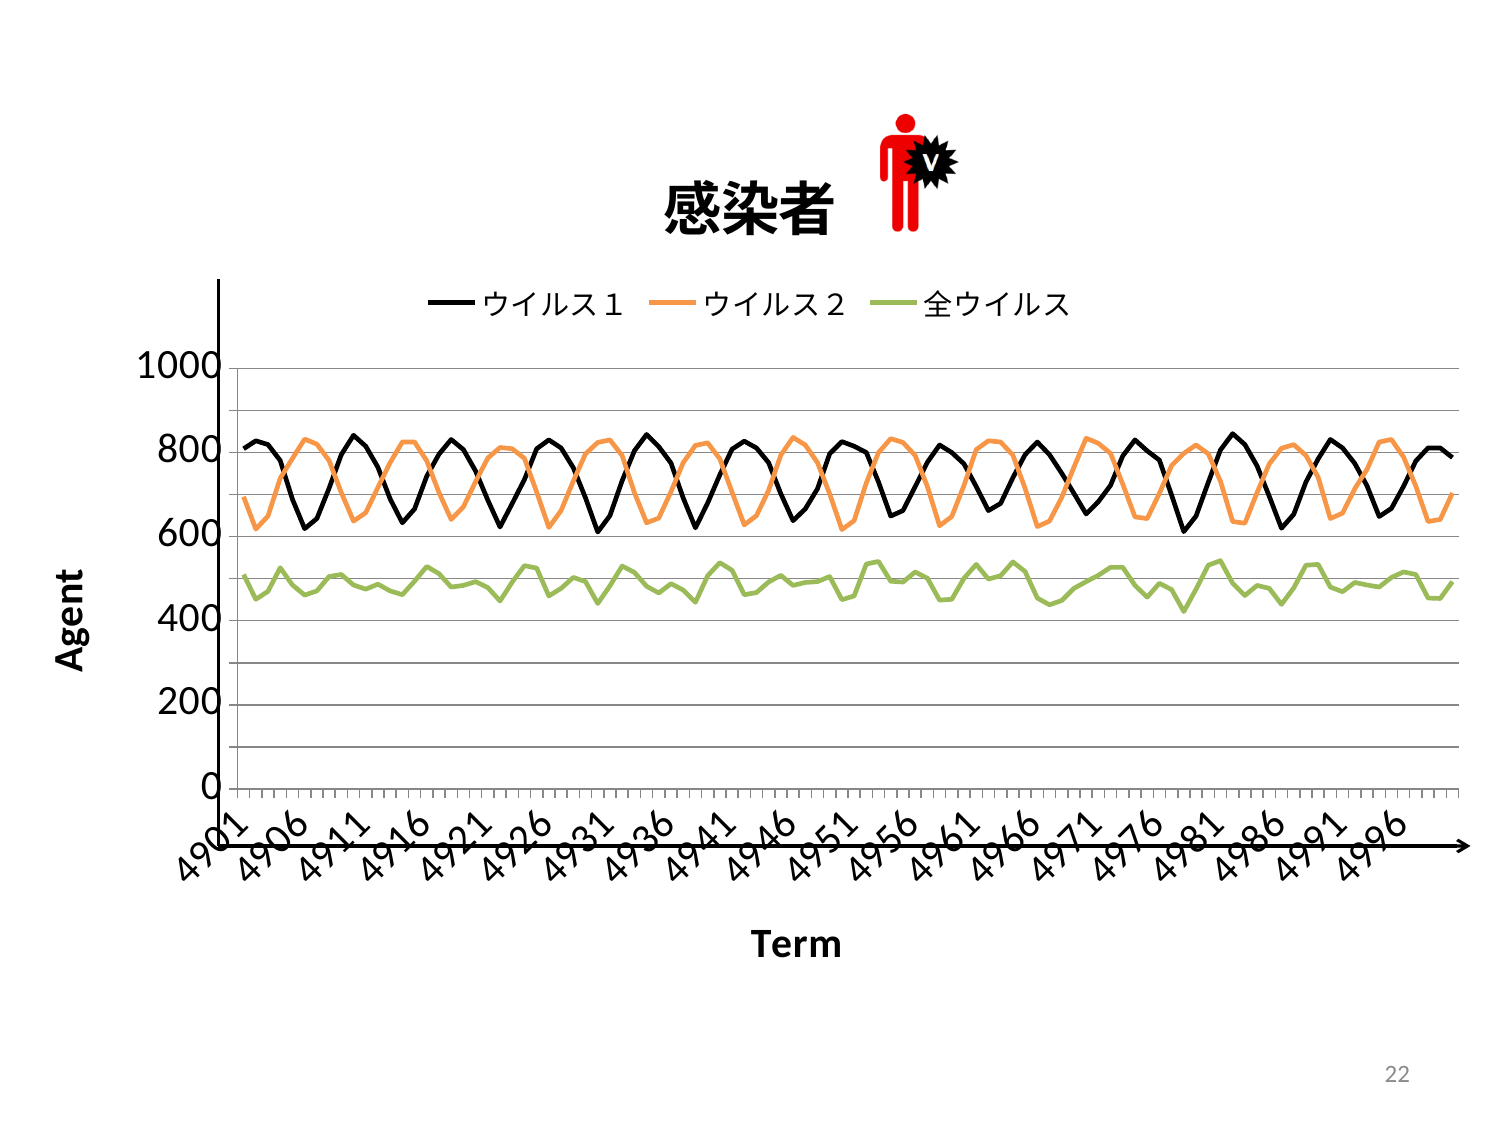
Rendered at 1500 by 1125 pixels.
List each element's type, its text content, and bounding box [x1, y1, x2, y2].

chart [11, 119, 1489, 1006]
slide_number 22 [1074, 1042, 1425, 1103]
picture [879, 113, 959, 232]
